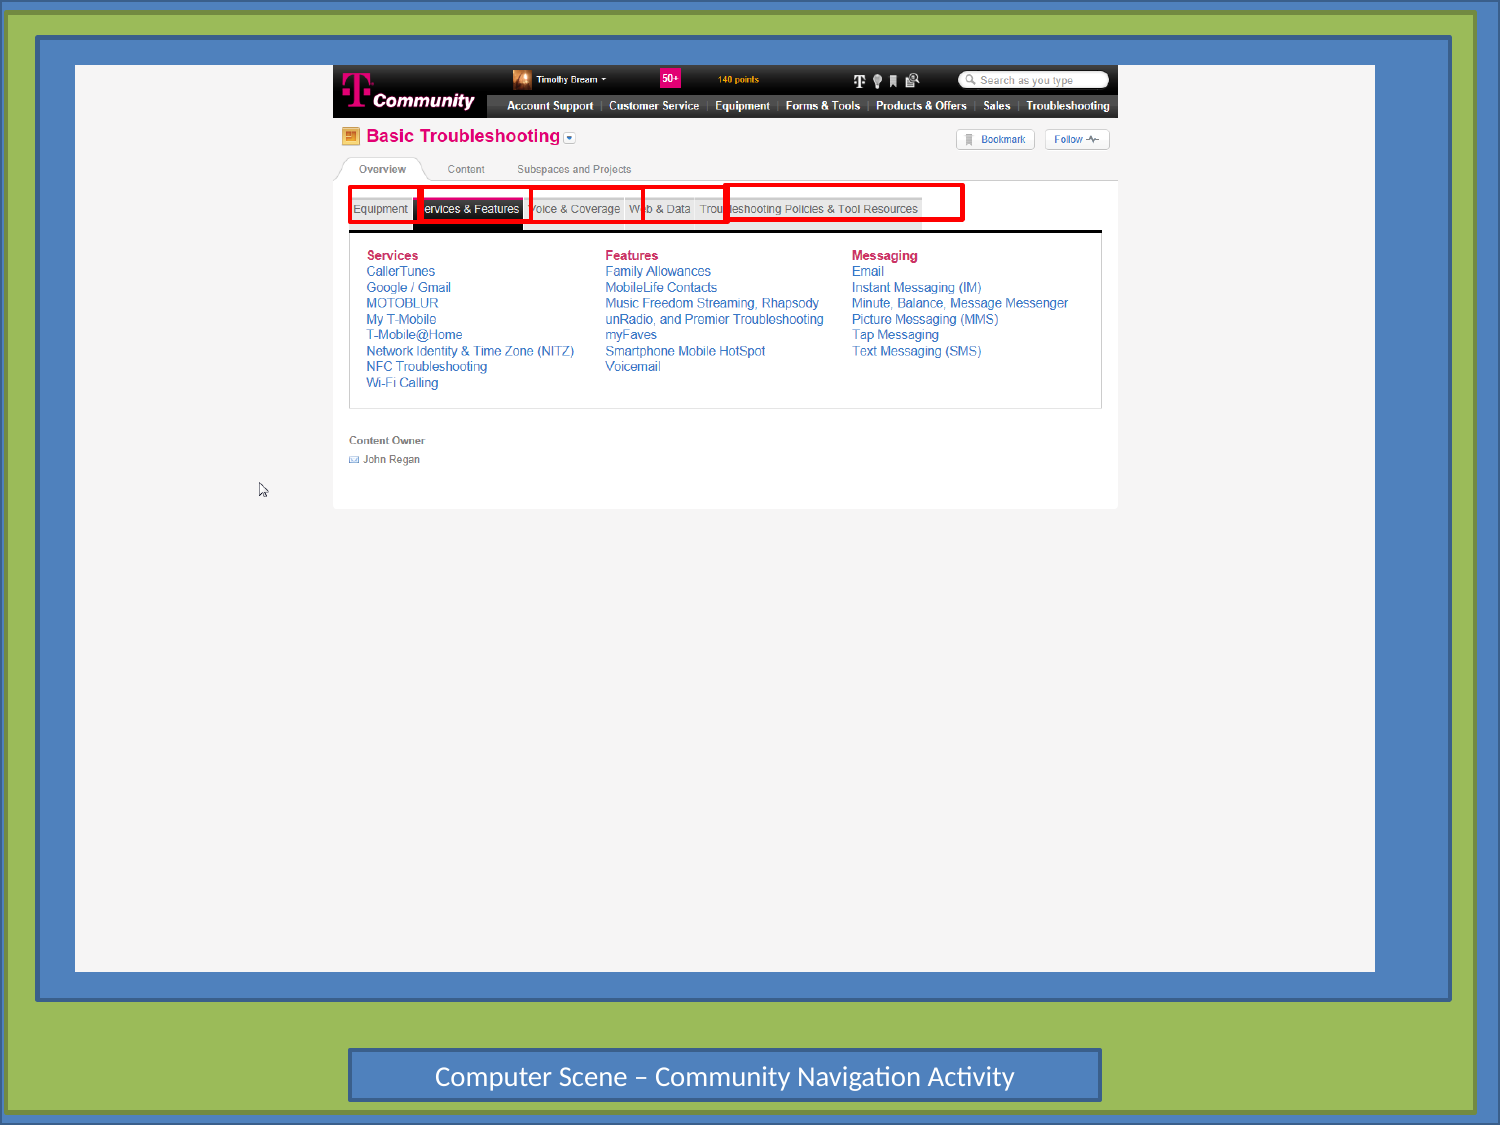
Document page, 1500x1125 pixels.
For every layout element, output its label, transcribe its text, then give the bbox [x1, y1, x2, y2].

picture [74, 65, 1376, 973]
text_box [0, 0, 1500, 1125]
text_box Computer Scene – Community Navigation Activity [348, 1048, 1102, 1102]
text_box [4, 10, 1477, 1115]
text_box [35, 35, 1452, 1002]
